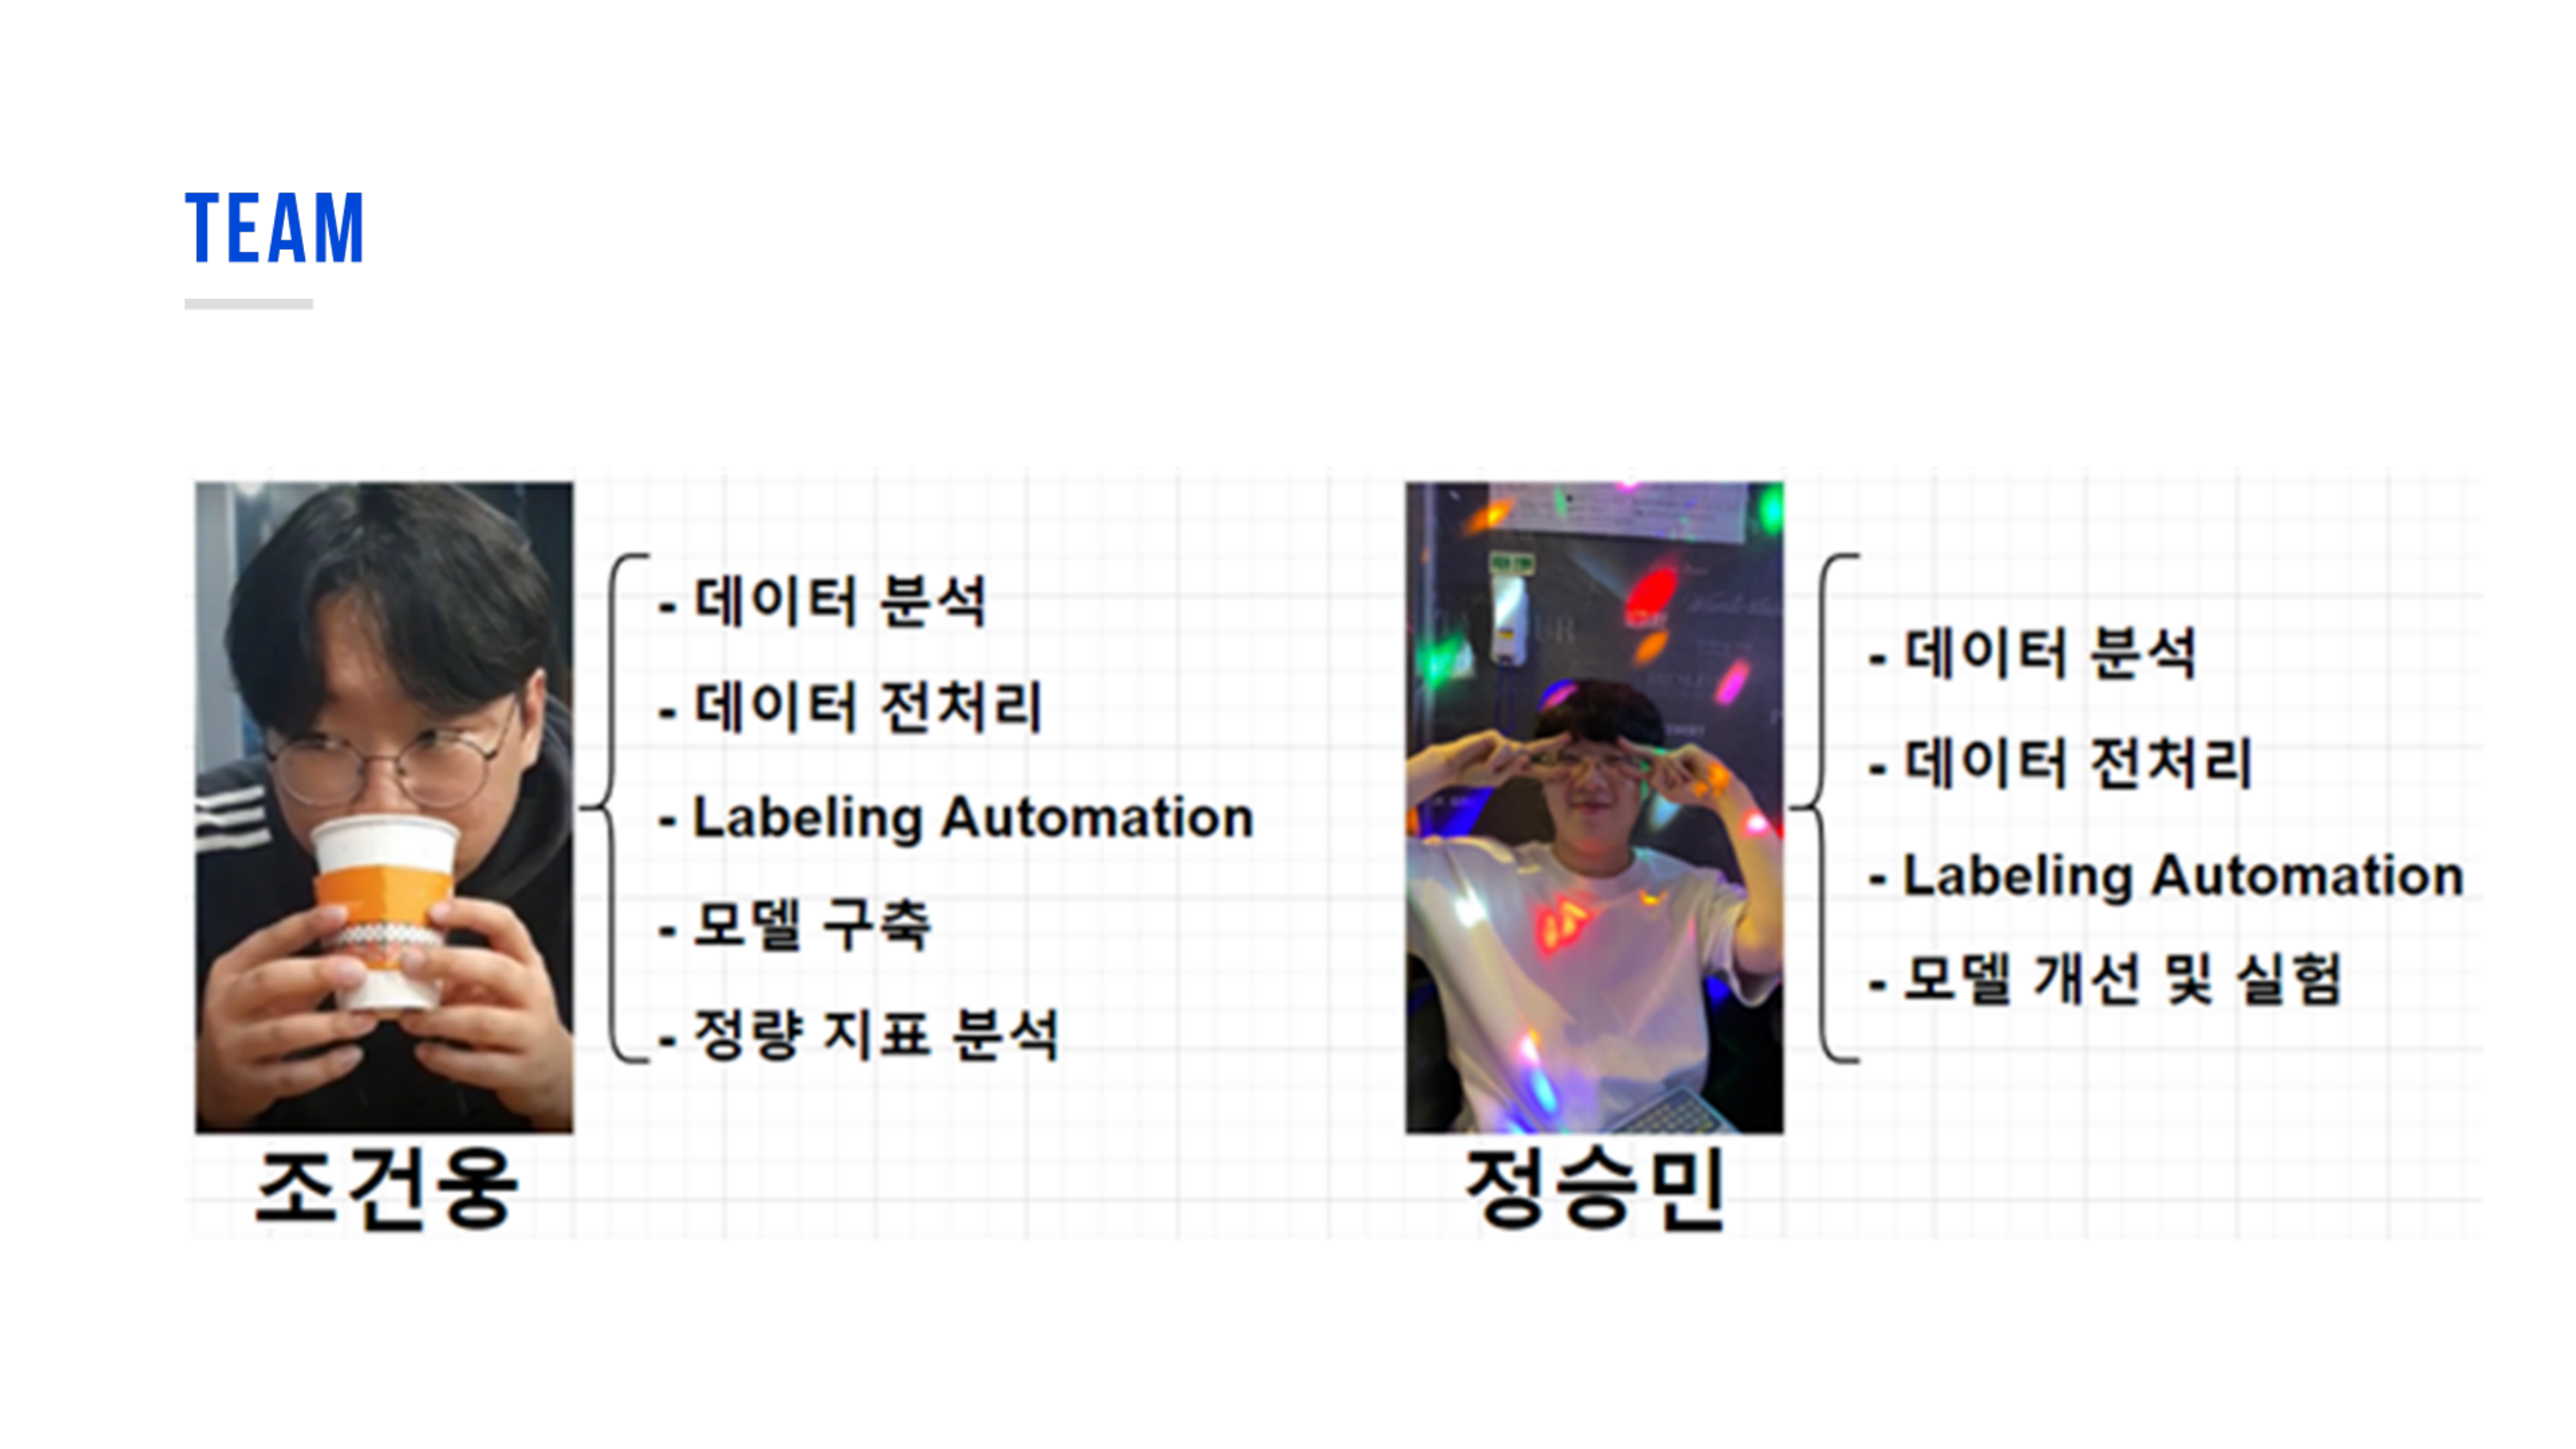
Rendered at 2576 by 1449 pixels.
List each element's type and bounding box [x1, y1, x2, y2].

text_box [185, 163, 824, 316]
picture [170, 149, 416, 347]
text_box [185, 467, 2484, 1250]
